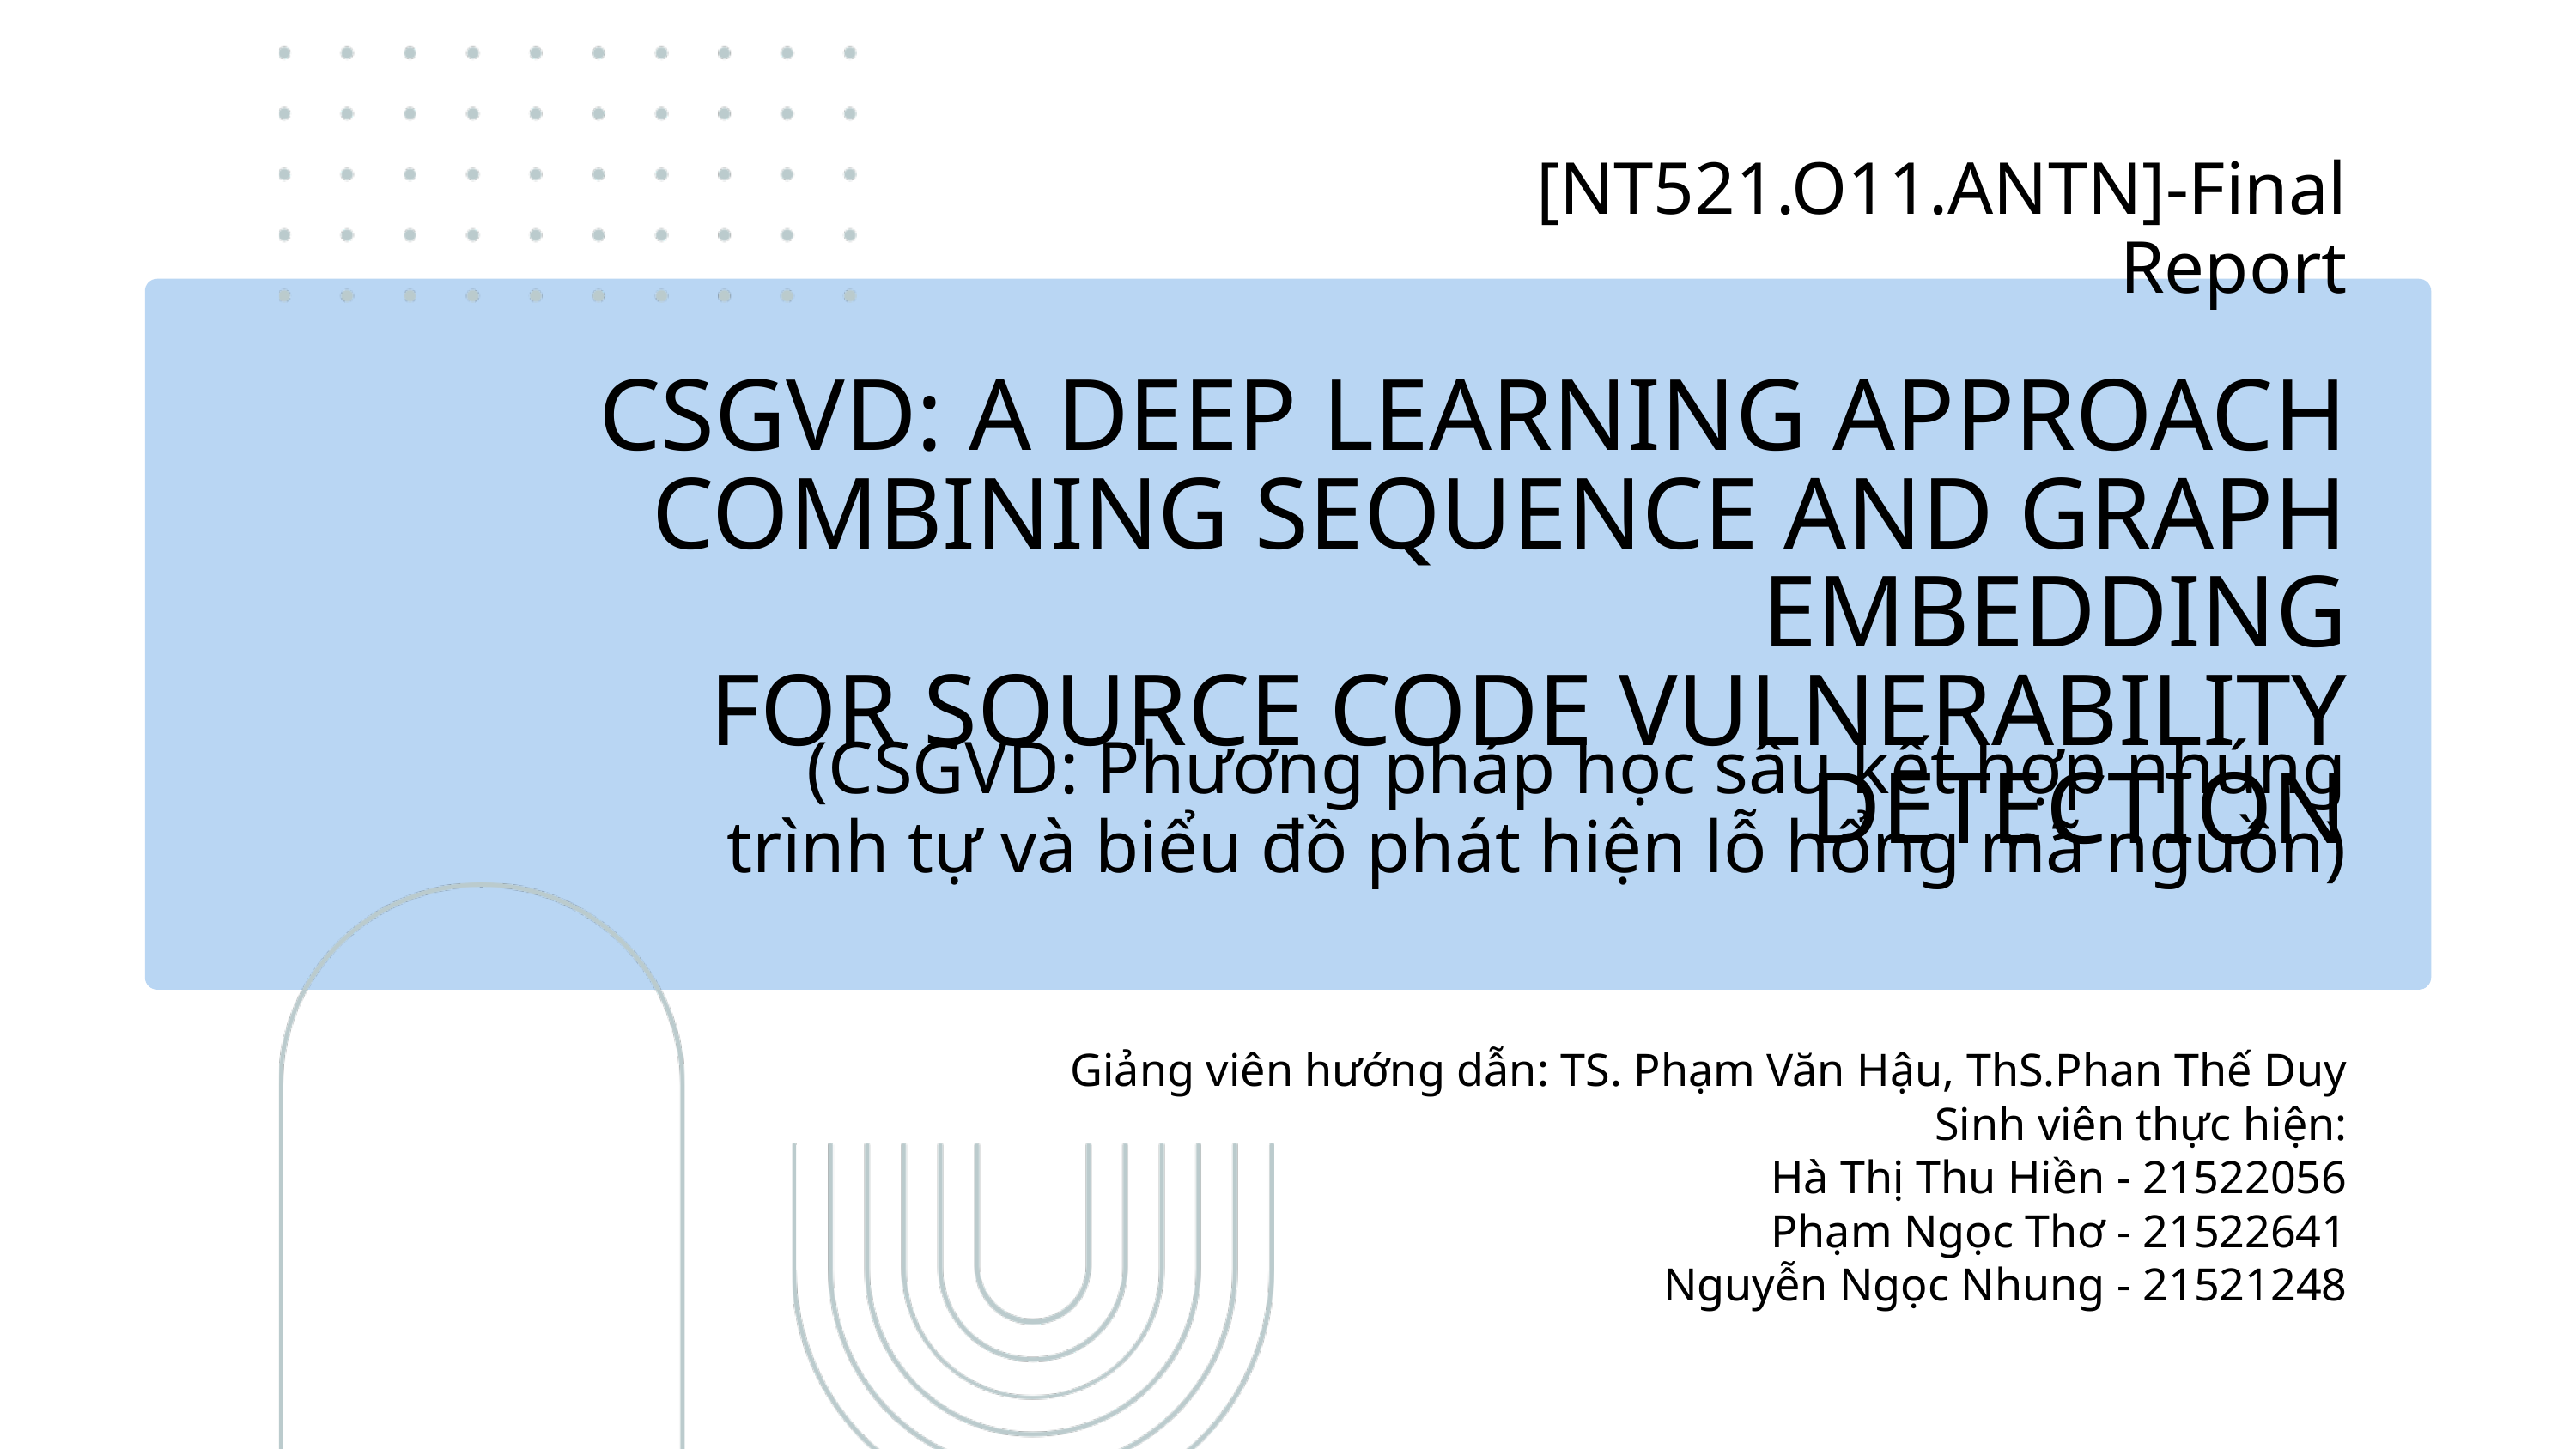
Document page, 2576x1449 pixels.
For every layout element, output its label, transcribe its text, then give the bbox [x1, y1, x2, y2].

text_box [NT521.O11.ANTN]-Final Report [1345, 149, 2348, 276]
text_box [278, 0, 858, 276]
text_box [792, 1311, 1274, 1449]
text_box [278, 999, 685, 1449]
text_box Giảng viên hướng dẫn: TS. Phạm Văn Hậu, ThS.Phan Thế Duy Sinh viên thực hiện: Hà Thị Thu Hiền - 21522056 Phạm Ngọc Thơ - 21522641 Nguyễn Ngọc Nhung - 21521248 [743, 1041, 2348, 1311]
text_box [144, 278, 2432, 991]
